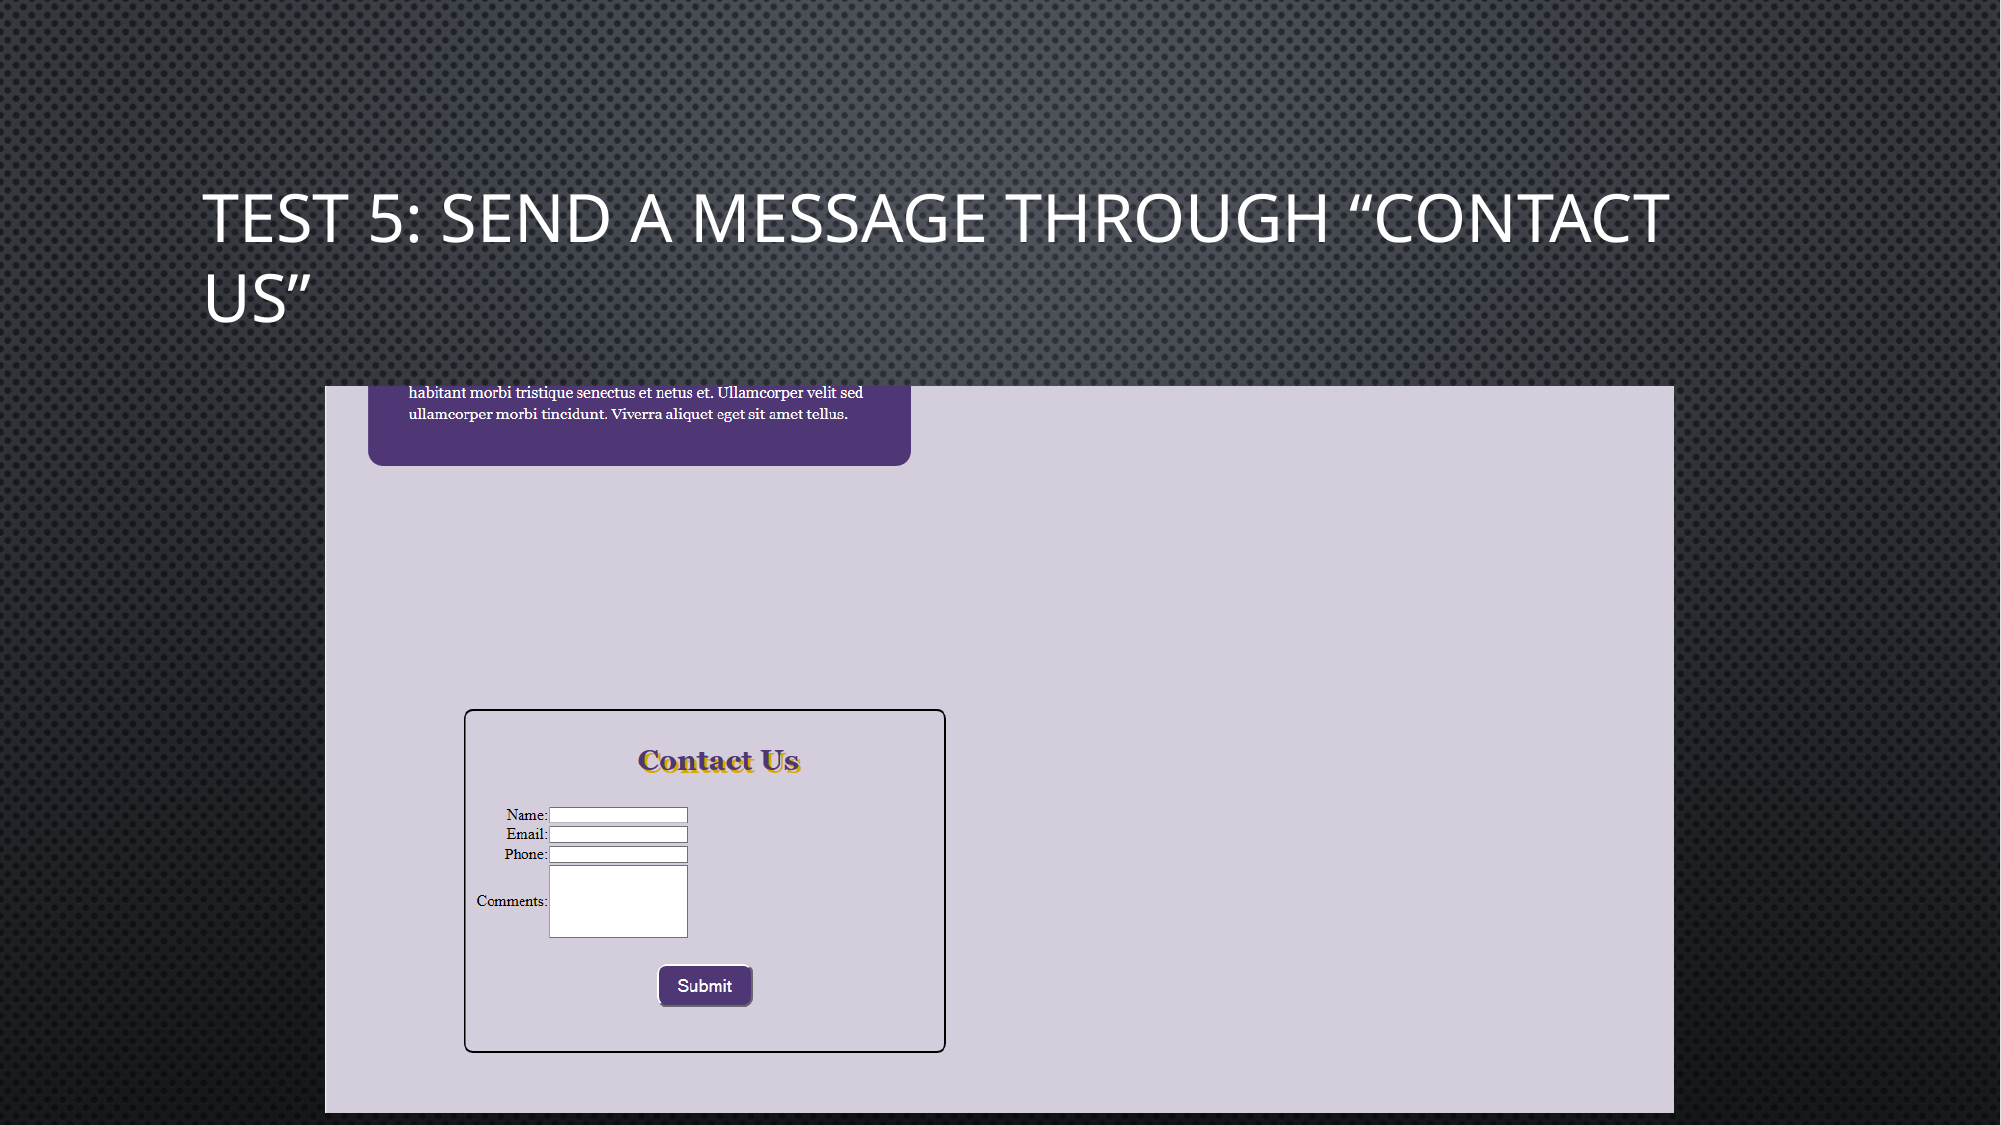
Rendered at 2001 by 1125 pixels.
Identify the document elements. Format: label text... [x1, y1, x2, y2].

title Test 5: Send a message through “Contact us” [187, 99, 1813, 413]
picture [325, 386, 1675, 1114]
